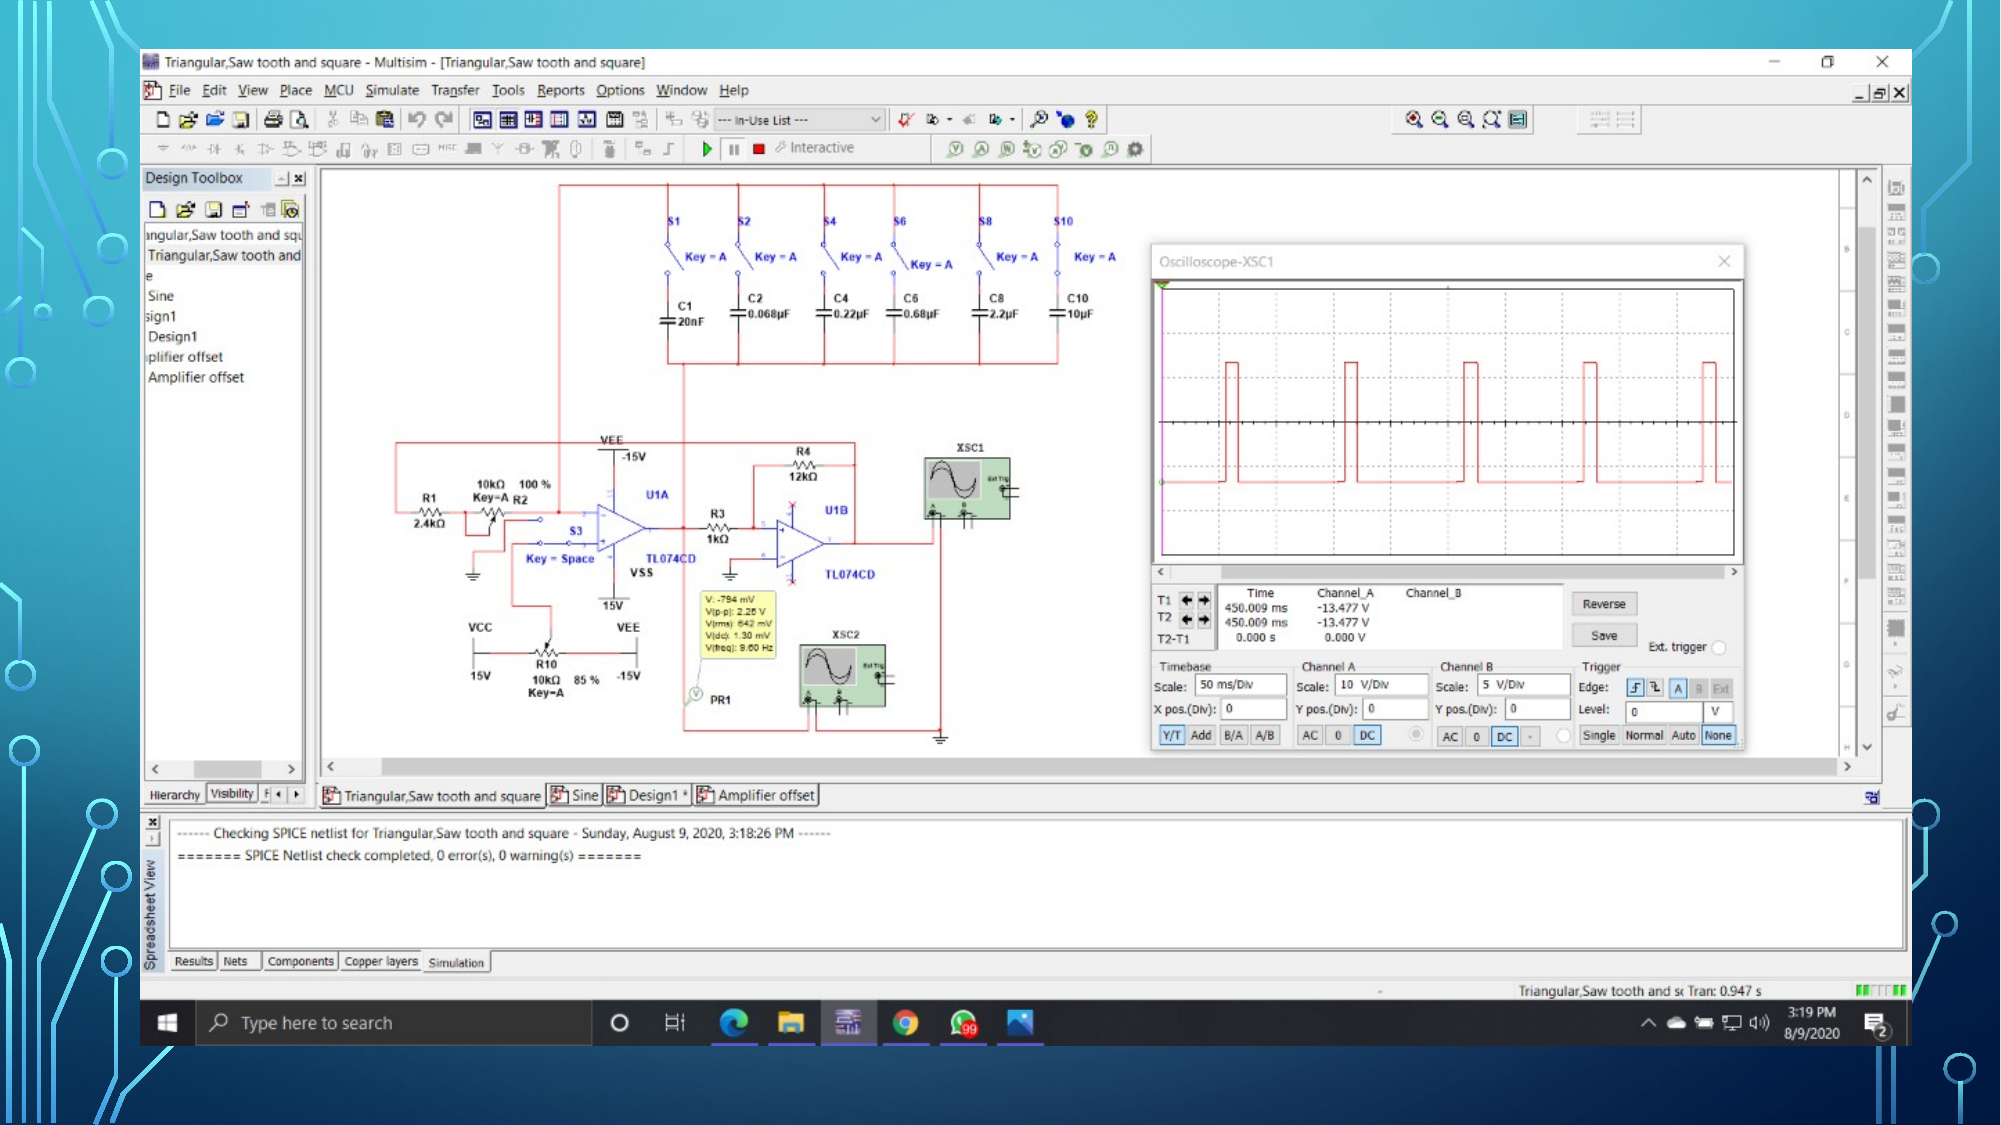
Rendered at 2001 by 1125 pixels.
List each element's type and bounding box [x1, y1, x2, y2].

list [140, 49, 1912, 1046]
